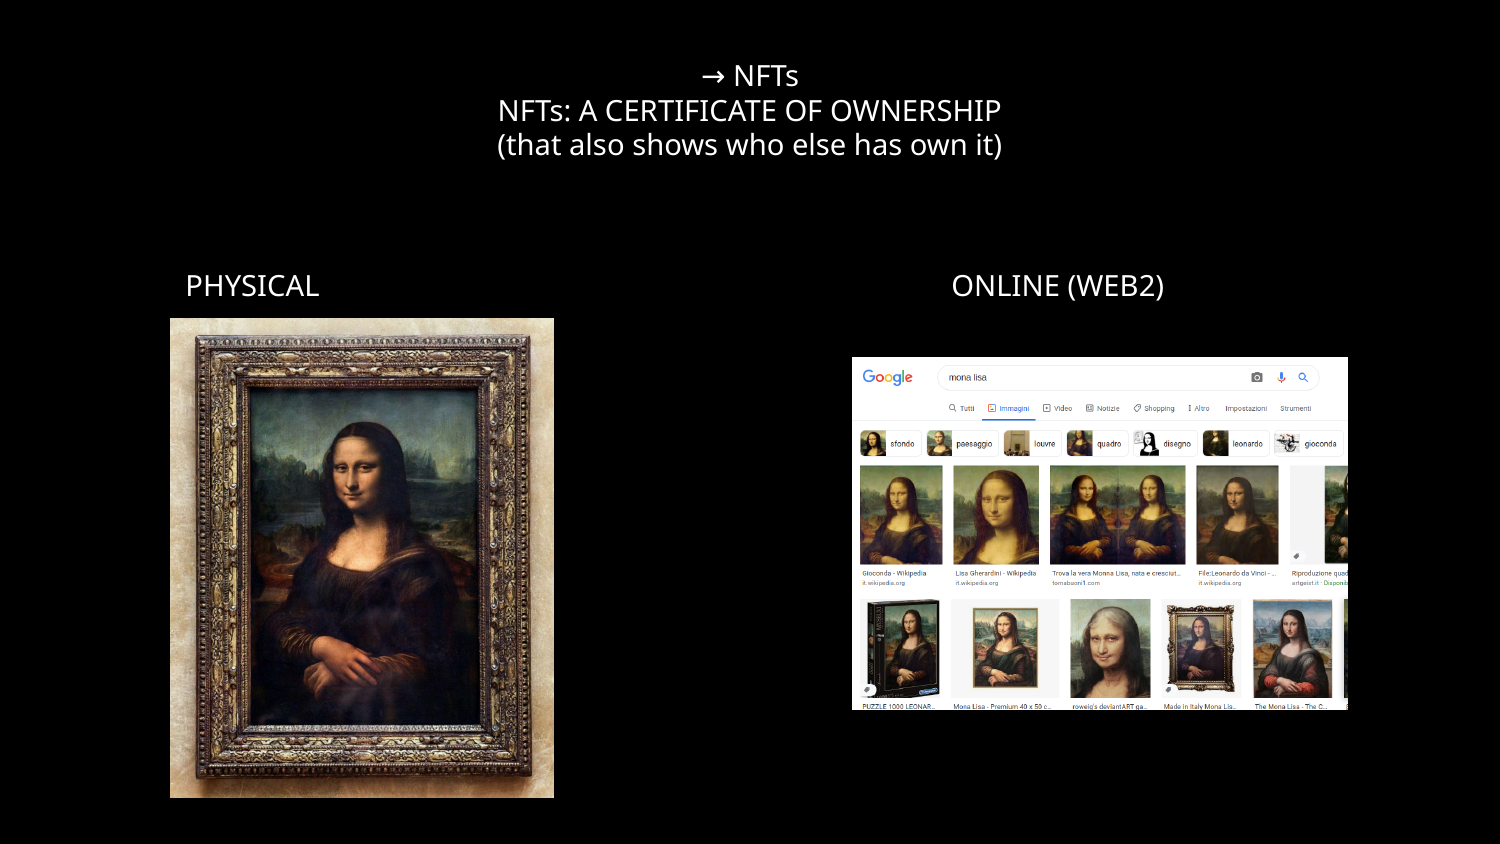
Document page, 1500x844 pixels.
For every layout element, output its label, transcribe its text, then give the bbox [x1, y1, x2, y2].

text_box → NFTs NFTs: A CERTIFICATE OF OWNERSHIP (that also shows who else has own it) [194, 41, 1306, 177]
text_box PHYSICAL [170, 252, 357, 316]
picture [170, 318, 555, 798]
picture [852, 357, 1348, 710]
text_box ONLINE (WEB2) [936, 252, 1264, 318]
